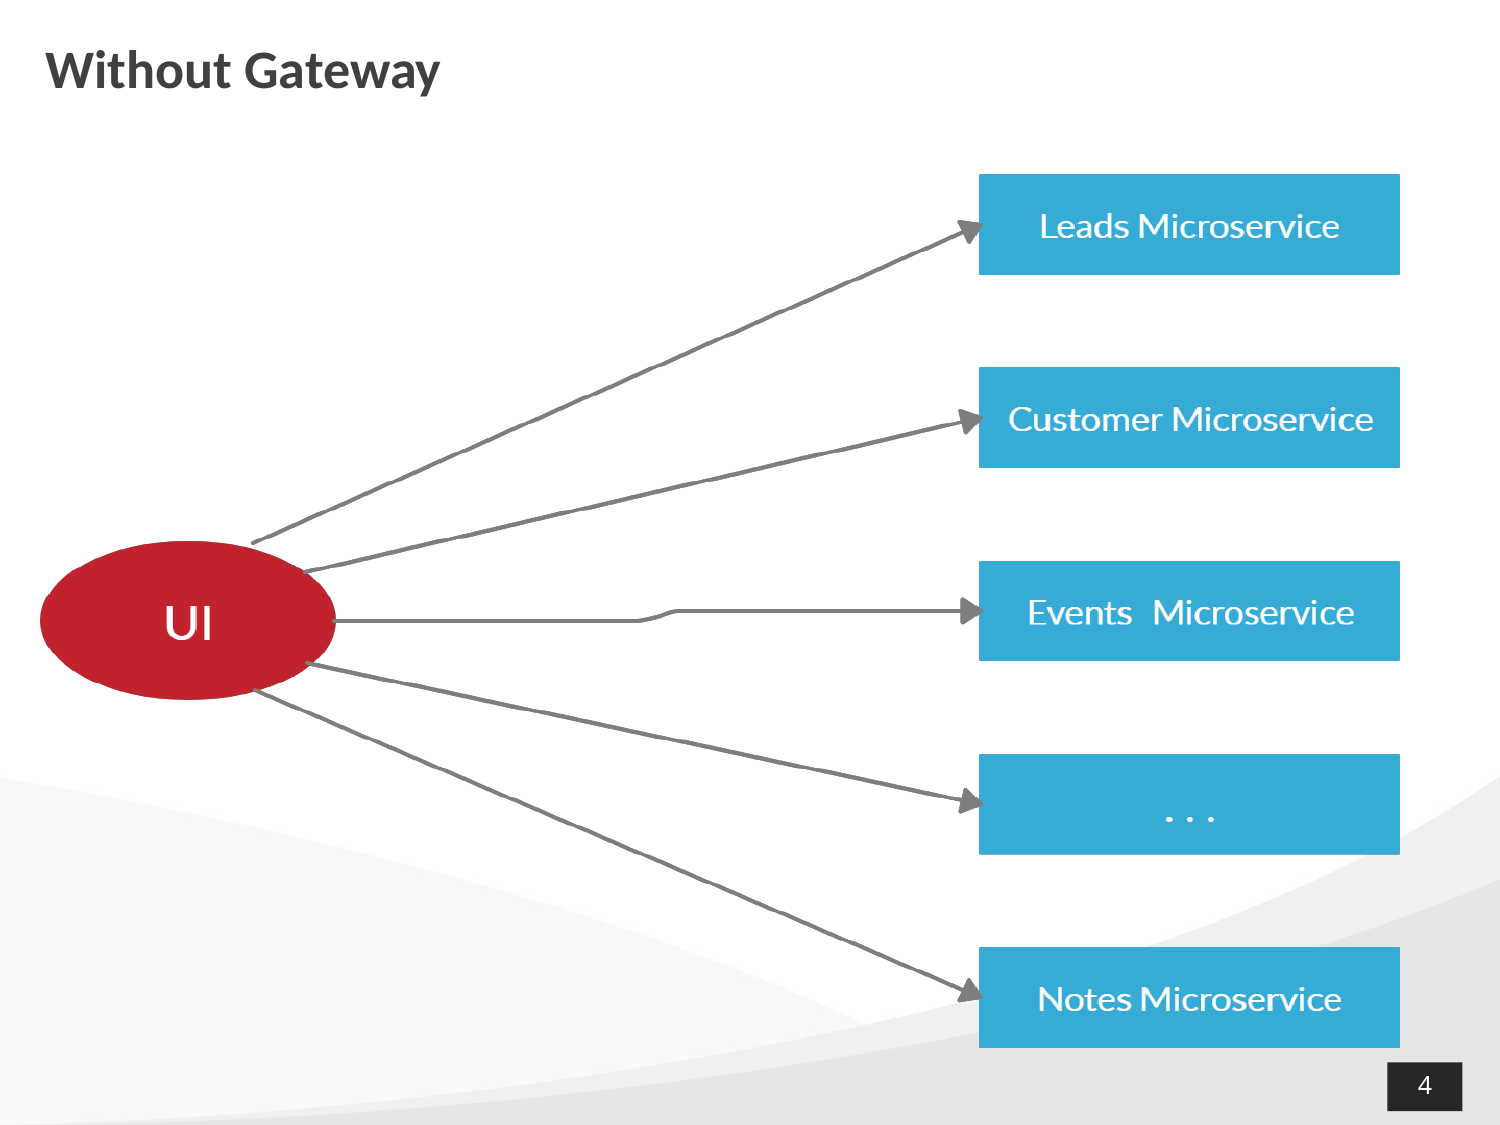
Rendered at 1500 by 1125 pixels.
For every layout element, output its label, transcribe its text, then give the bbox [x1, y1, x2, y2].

title Without Gateway [30, 21, 1478, 113]
picture [0, 0, 1500, 1125]
